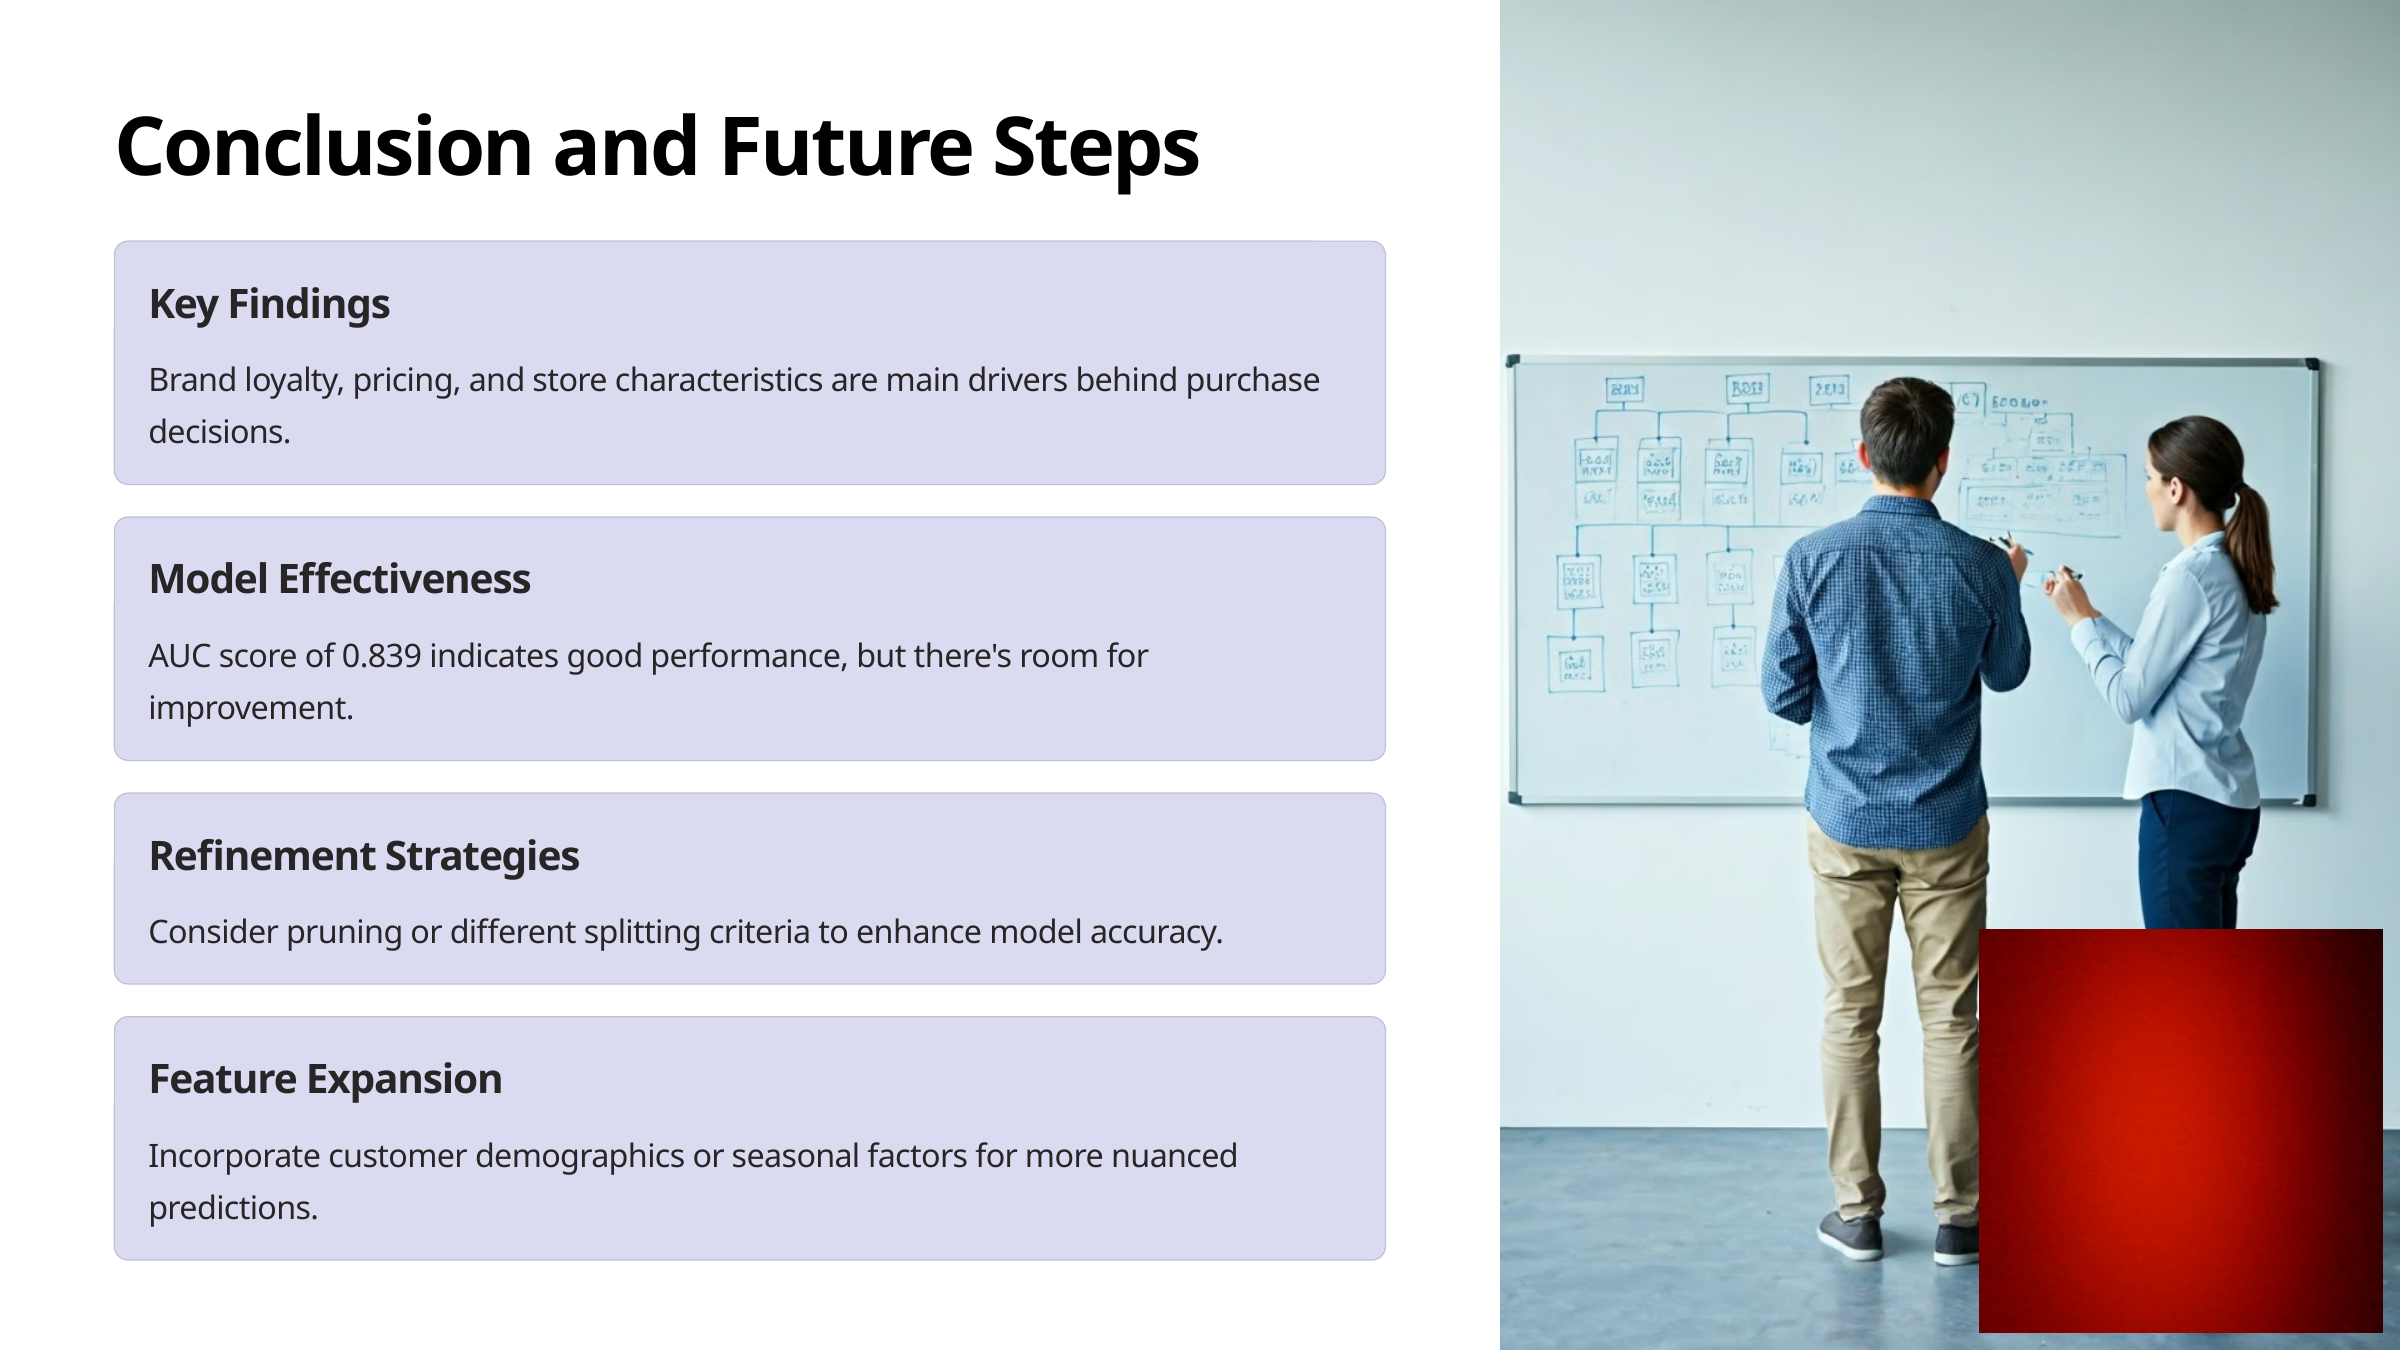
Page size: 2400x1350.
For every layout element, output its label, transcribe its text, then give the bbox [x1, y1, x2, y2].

picture [1499, 0, 2400, 1350]
text_box [114, 517, 1386, 761]
text_box [114, 793, 1386, 985]
text_box Model Effectiveness [148, 551, 558, 603]
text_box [1978, 928, 2384, 1334]
text_box AUC score of 0.839 indicates good performance, but there's room for improvement. [148, 621, 1352, 727]
text_box Consider pruning or different splitting criteria to enhance model accuracy. [148, 897, 1352, 950]
text_box Brand loyalty, pricing, and store characteristics are main drivers behind purchase decisions. [148, 345, 1352, 451]
text_box Key Findings [148, 275, 558, 327]
text_box Refinement Strategies [148, 827, 567, 879]
text_box [114, 241, 1386, 485]
text_box Conclusion and Future Steps [114, 89, 1194, 192]
text_box Incorporate customer demographics or seasonal factors for more nuanced predictions. [148, 1121, 1352, 1227]
text_box [114, 1016, 1386, 1261]
text_box Feature Expansion [148, 1050, 558, 1102]
